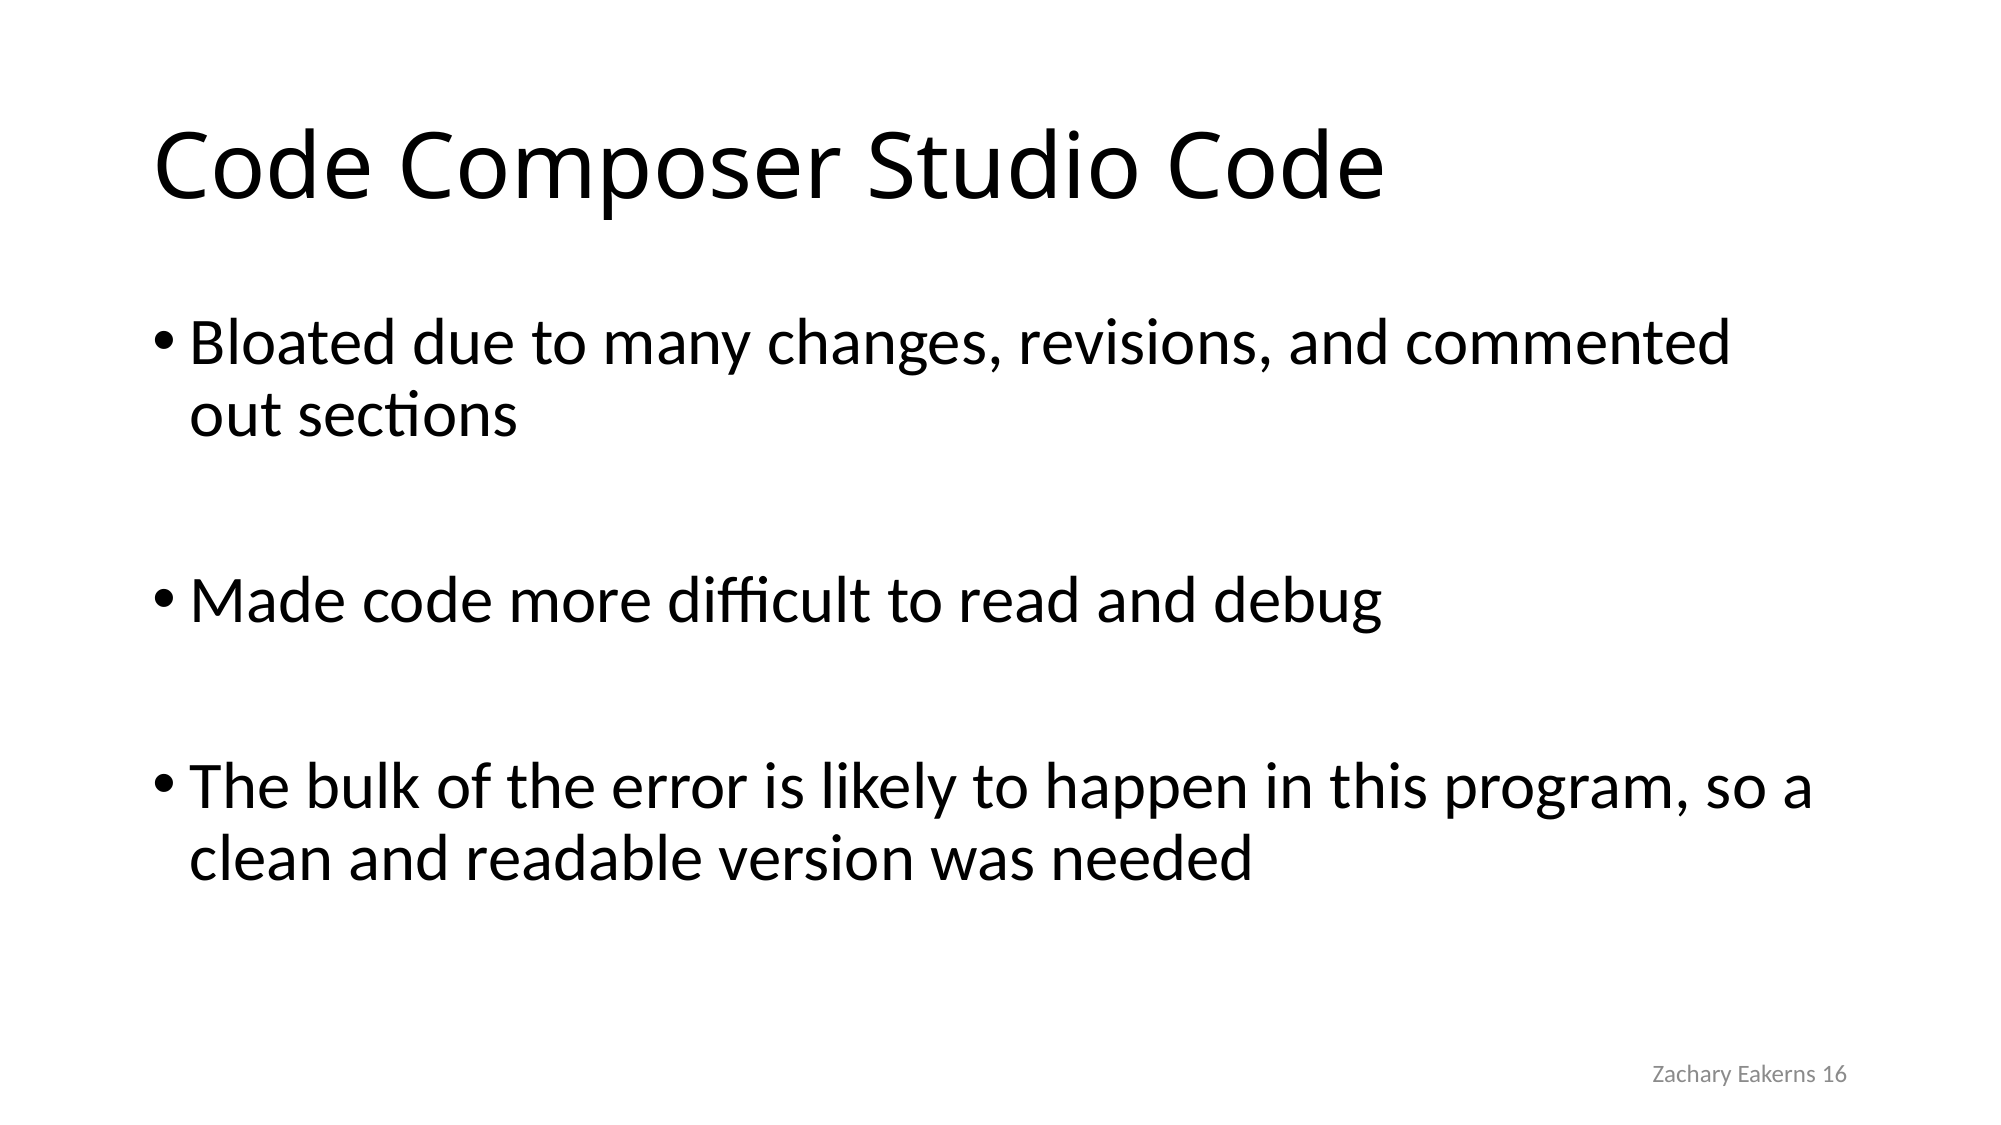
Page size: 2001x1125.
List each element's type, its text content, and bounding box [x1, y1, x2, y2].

slide_number Zachary Eakerns 16 [1412, 1042, 1863, 1103]
title Code Composer Studio Code [137, 59, 1863, 278]
list Bloated due to many changes, revisions, and commented out sections Made code more difficult to read and debug The bulk of the error is likely to happen in this program, so a clean and readable version was needed [137, 299, 1863, 1014]
